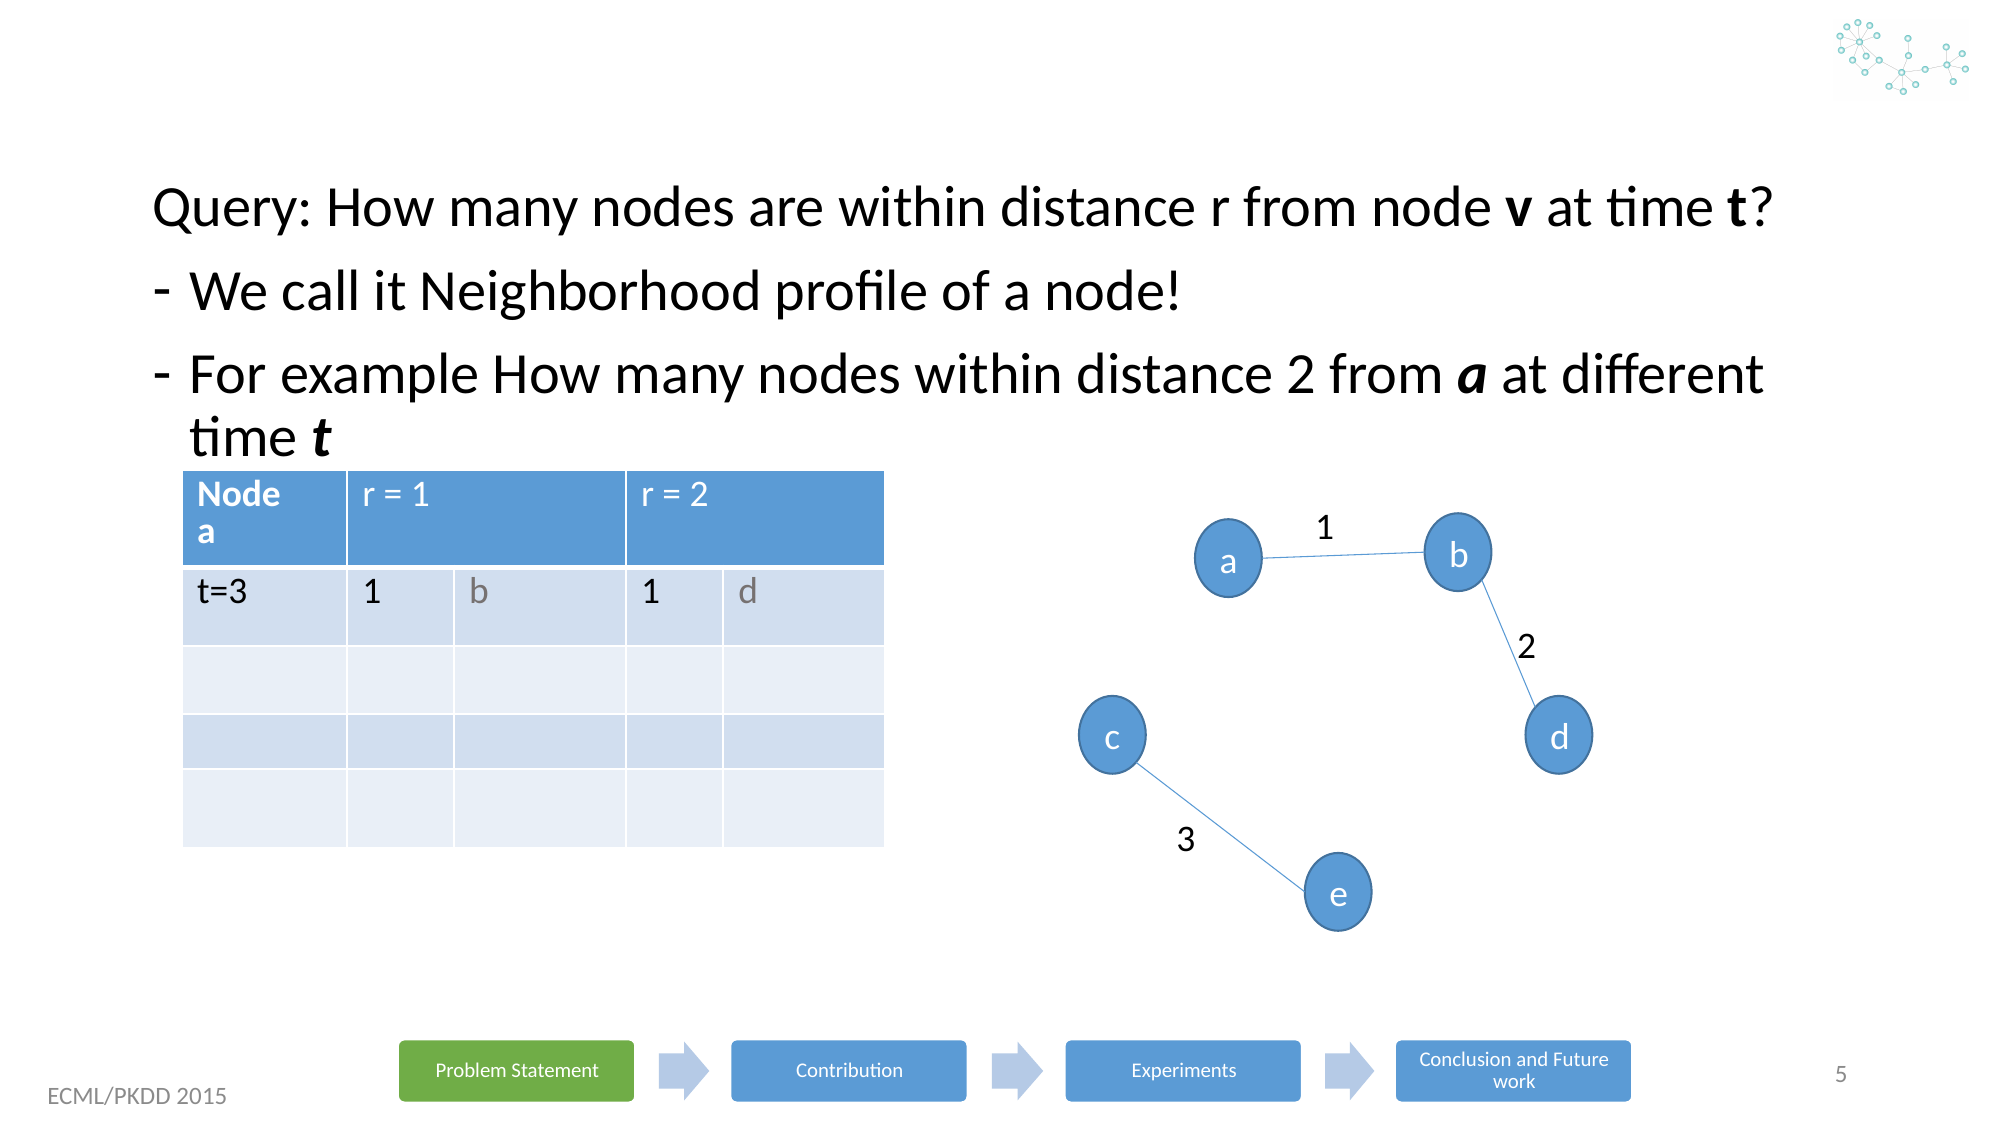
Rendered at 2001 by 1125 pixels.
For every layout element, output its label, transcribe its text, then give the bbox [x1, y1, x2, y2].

slide_number 5 [1633, 1042, 1863, 1103]
table_cell [455, 770, 625, 847]
table_cell [348, 647, 453, 713]
footer ECML/PKDD 2015 [0, 1065, 475, 1125]
table_cell [183, 770, 346, 847]
table_cell 1 [348, 570, 453, 645]
table_cell [455, 647, 625, 713]
picture [1832, 19, 1969, 101]
table_cell b [455, 570, 625, 645]
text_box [1078, 492, 1593, 931]
table_cell t=3 [183, 570, 346, 645]
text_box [397, 1039, 1633, 1103]
table_header r = 1 [348, 471, 625, 565]
table_cell [455, 715, 625, 768]
table_cell d [724, 570, 884, 645]
table_cell [627, 647, 722, 713]
table_cell [348, 770, 453, 847]
table_cell [348, 715, 453, 768]
table_header Node a [183, 471, 346, 565]
table_cell [183, 715, 346, 768]
table_header r = 2 [627, 471, 884, 565]
table_cell [627, 715, 722, 768]
table_cell 1 [627, 570, 722, 645]
table_cell [627, 770, 722, 847]
table_cell [724, 715, 884, 768]
table_cell [183, 647, 346, 713]
table_cell [724, 647, 884, 713]
table_cell [724, 770, 884, 847]
list Query: How many nodes are within distance r from node v at time t? We call it Neighborhood profile of a node! For example How many nodes within distance 2 from a at different time t [137, 168, 1863, 1014]
